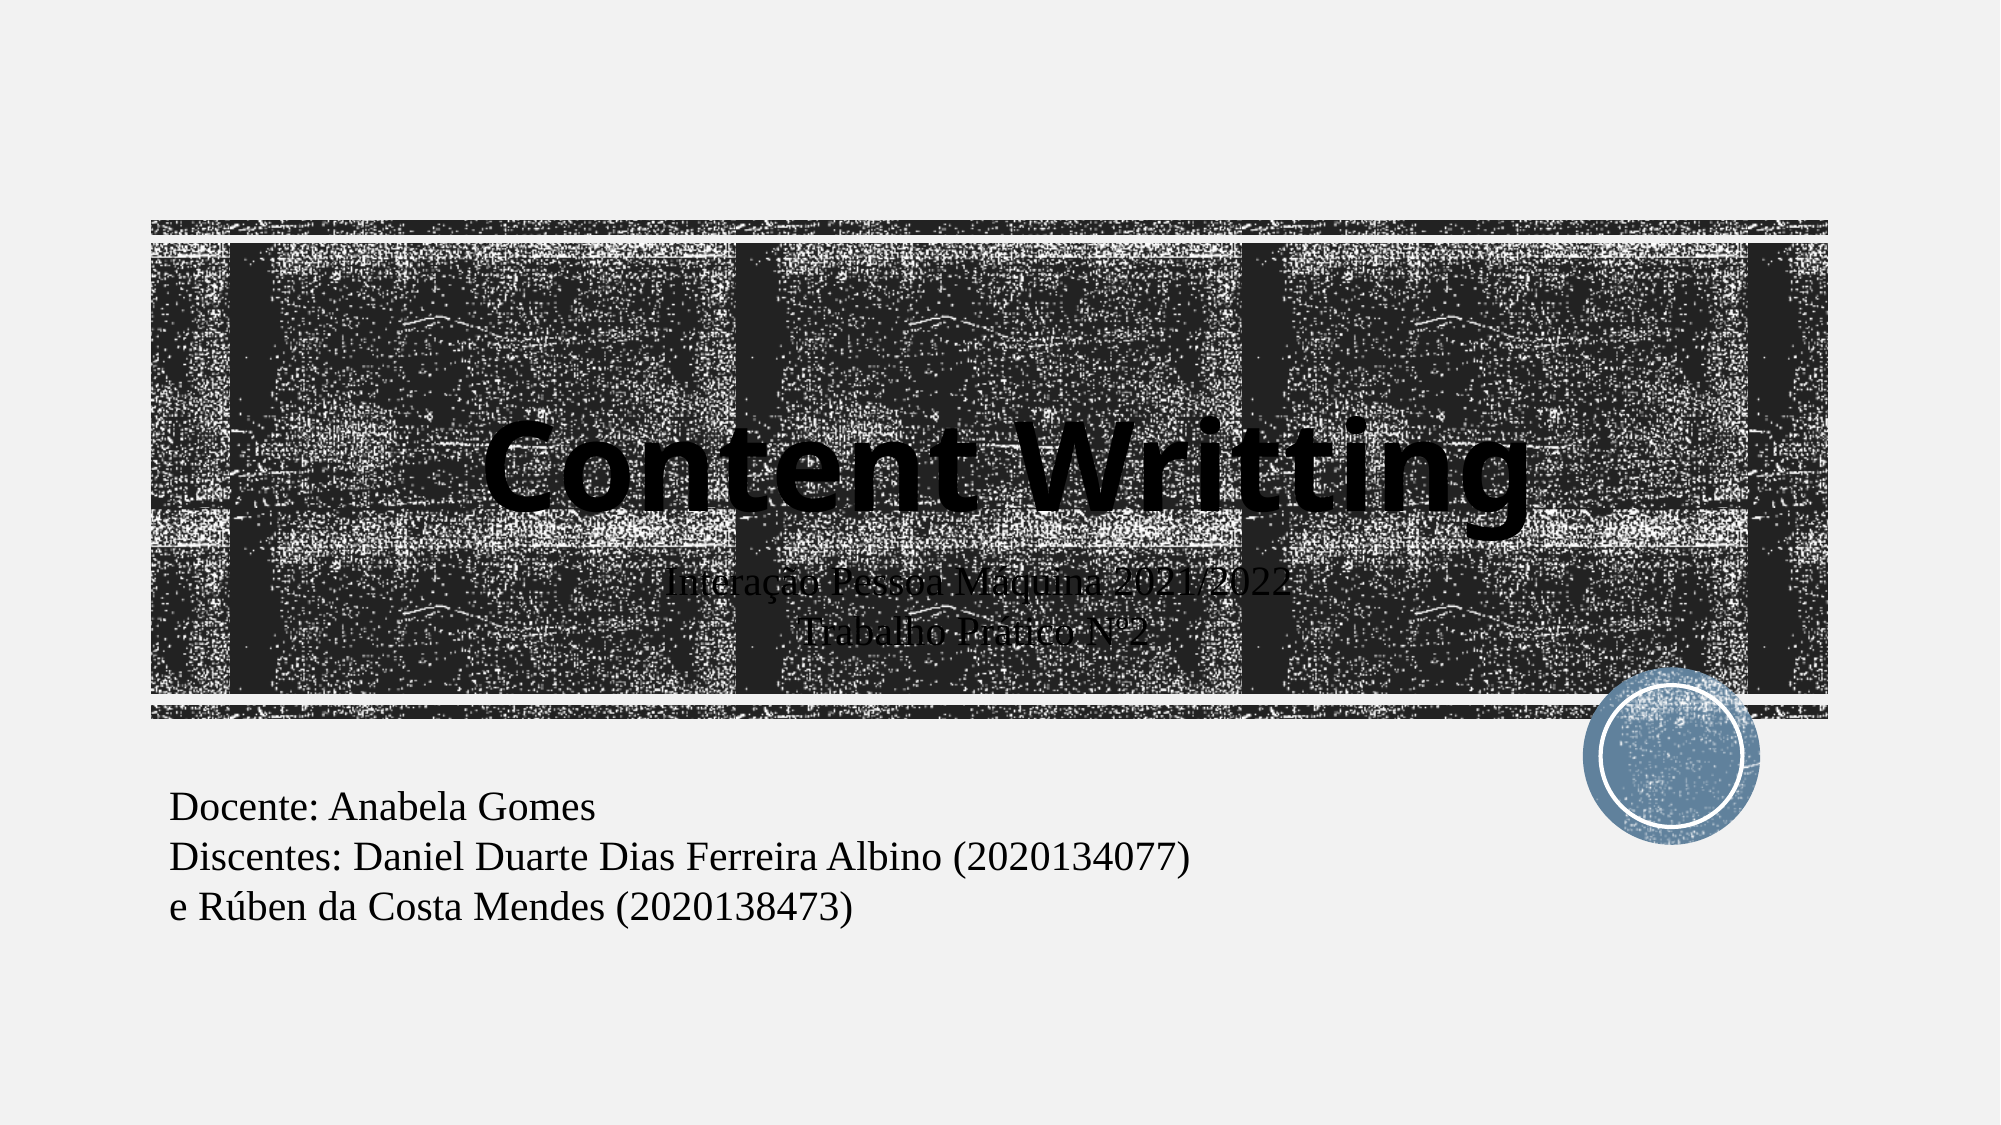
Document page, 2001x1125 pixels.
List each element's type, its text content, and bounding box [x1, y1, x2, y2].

text_box Interação Pessoa Máquina 2021/2022 Trabalho Prático Nº2 [645, 546, 1313, 661]
text_box Docente: Anabela Gomes Discentes: Daniel Duarte Dias Ferreira Albino (2020134077) e Rúben da Costa Mendes (2020138473) [154, 771, 1212, 937]
text_box Content Writting [435, 379, 1582, 545]
